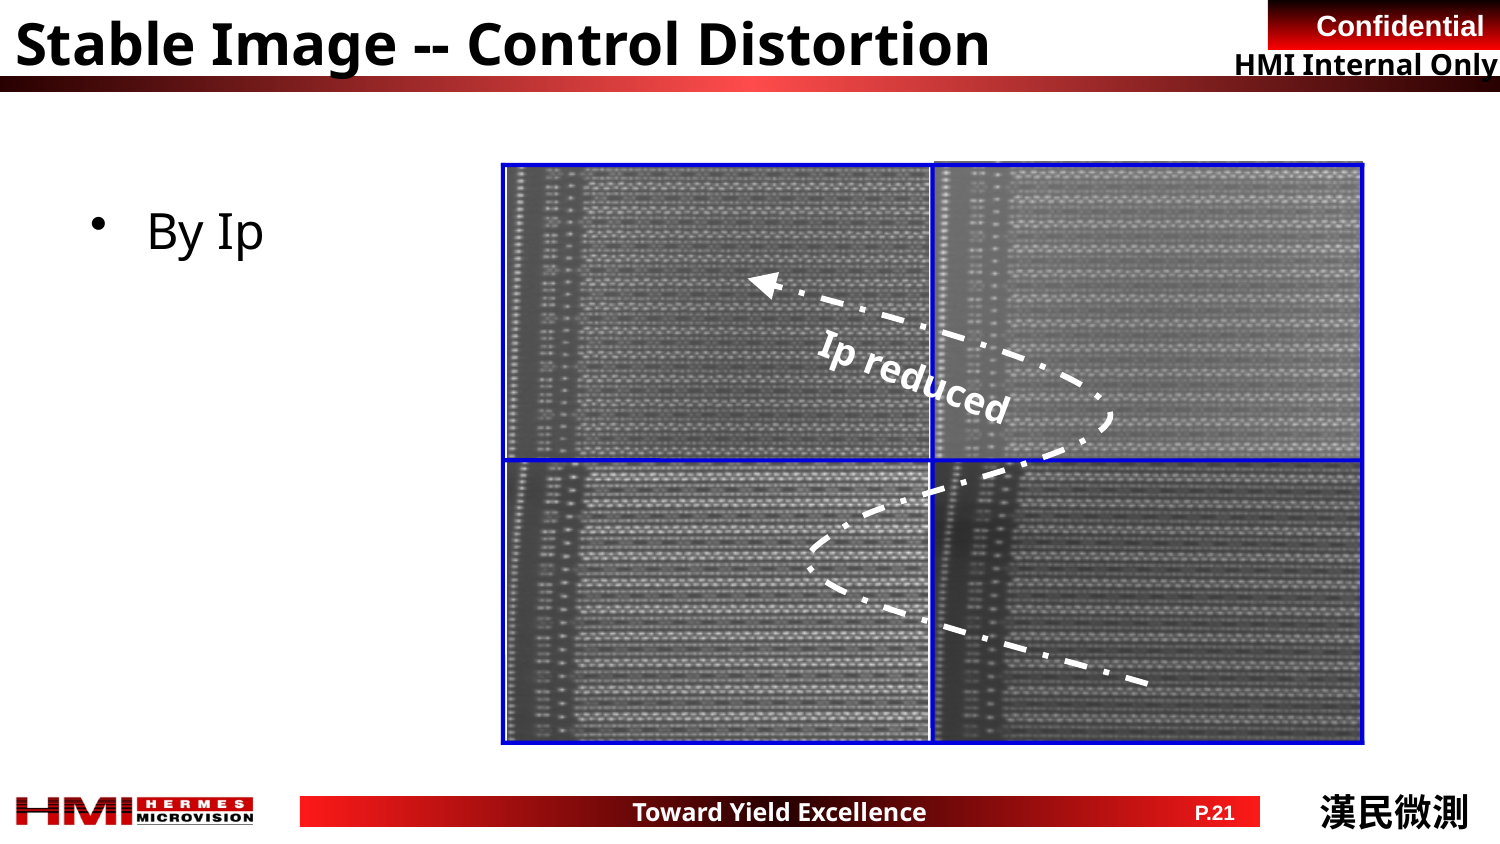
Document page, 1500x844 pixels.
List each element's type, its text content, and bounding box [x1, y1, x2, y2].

title Stable Image -- Control Distortion [0, 0, 1350, 141]
picture [507, 163, 929, 459]
picture [15, 796, 255, 826]
list By Ip [75, 191, 476, 749]
picture [507, 462, 928, 746]
picture [934, 161, 1365, 744]
